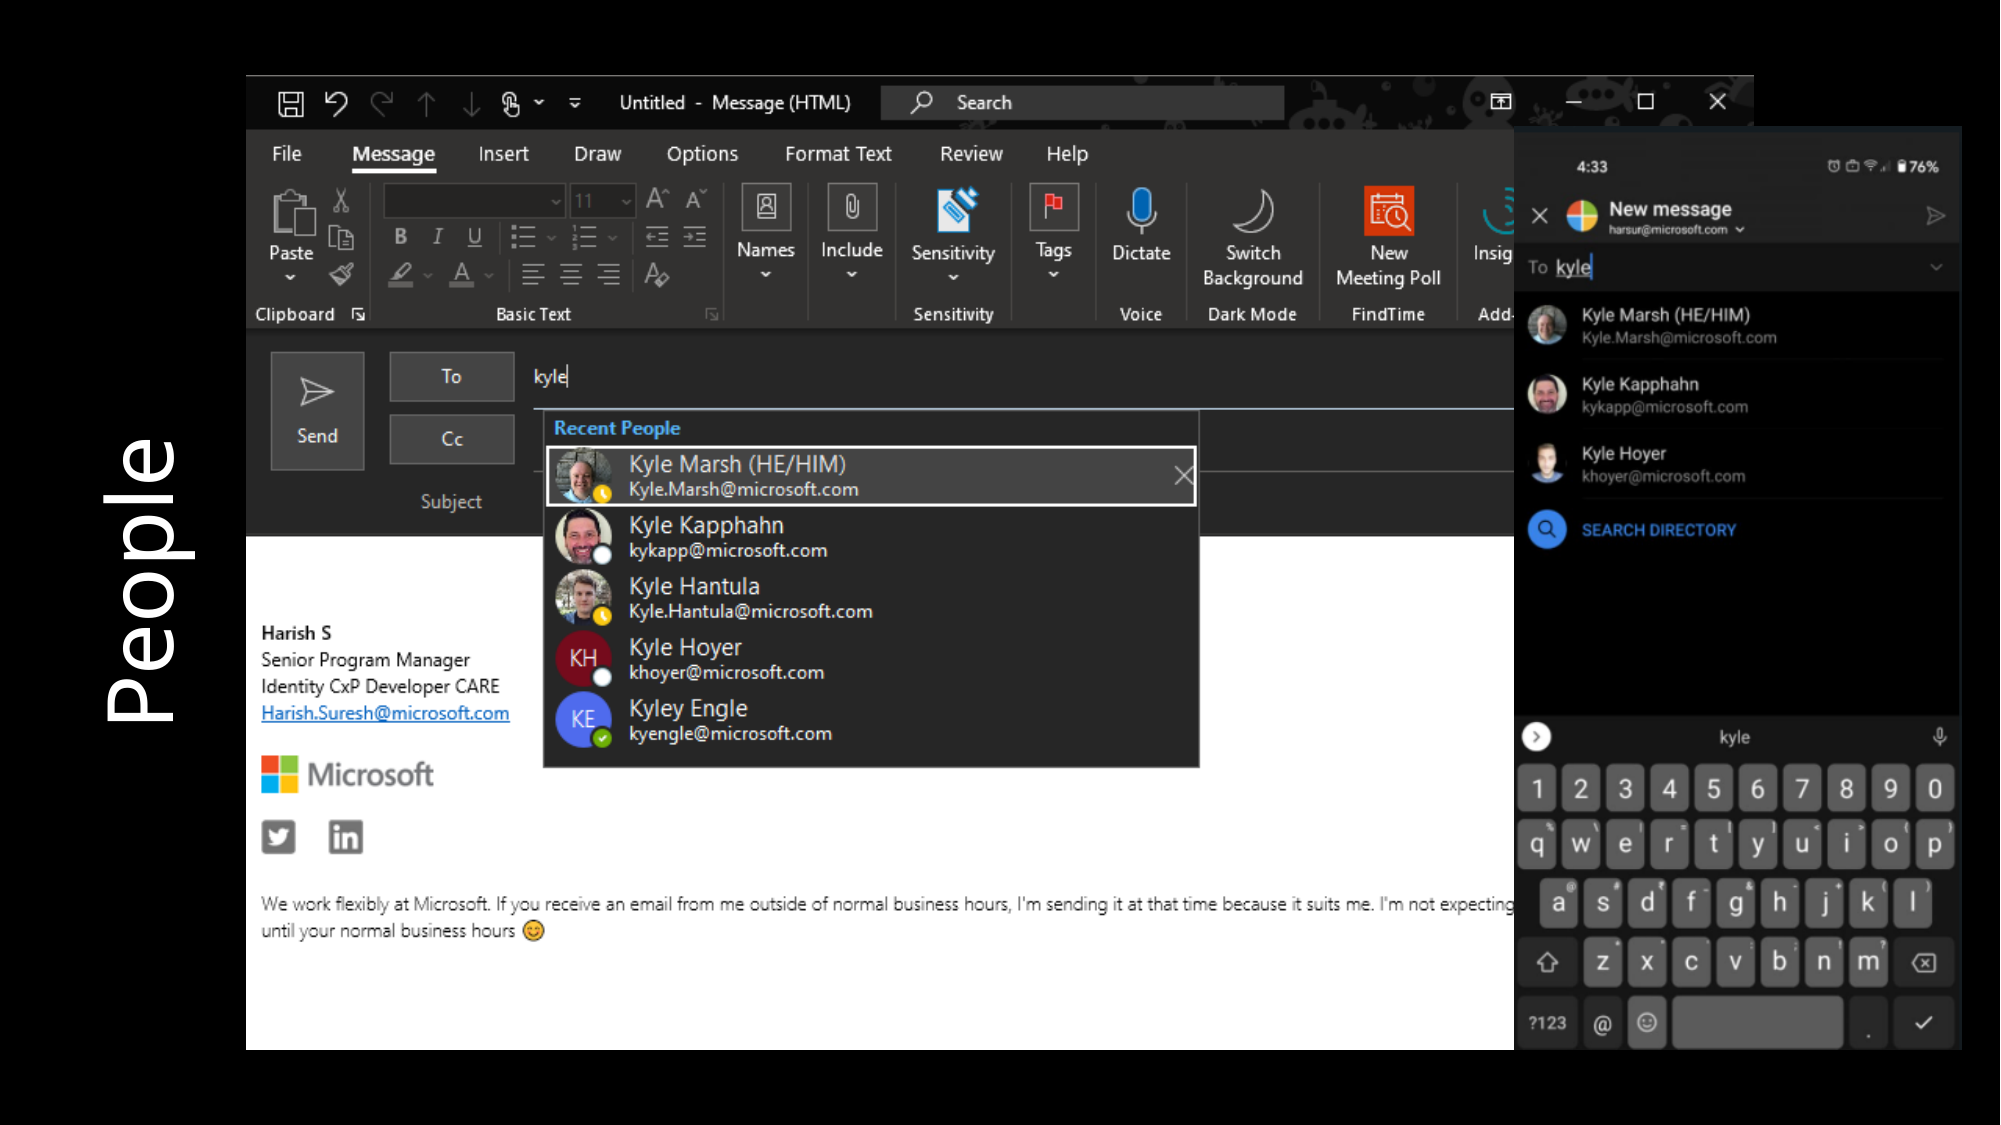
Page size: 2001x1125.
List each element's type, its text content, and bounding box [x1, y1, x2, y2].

text_box People [81, 122, 183, 1045]
picture [246, 75, 1962, 1050]
